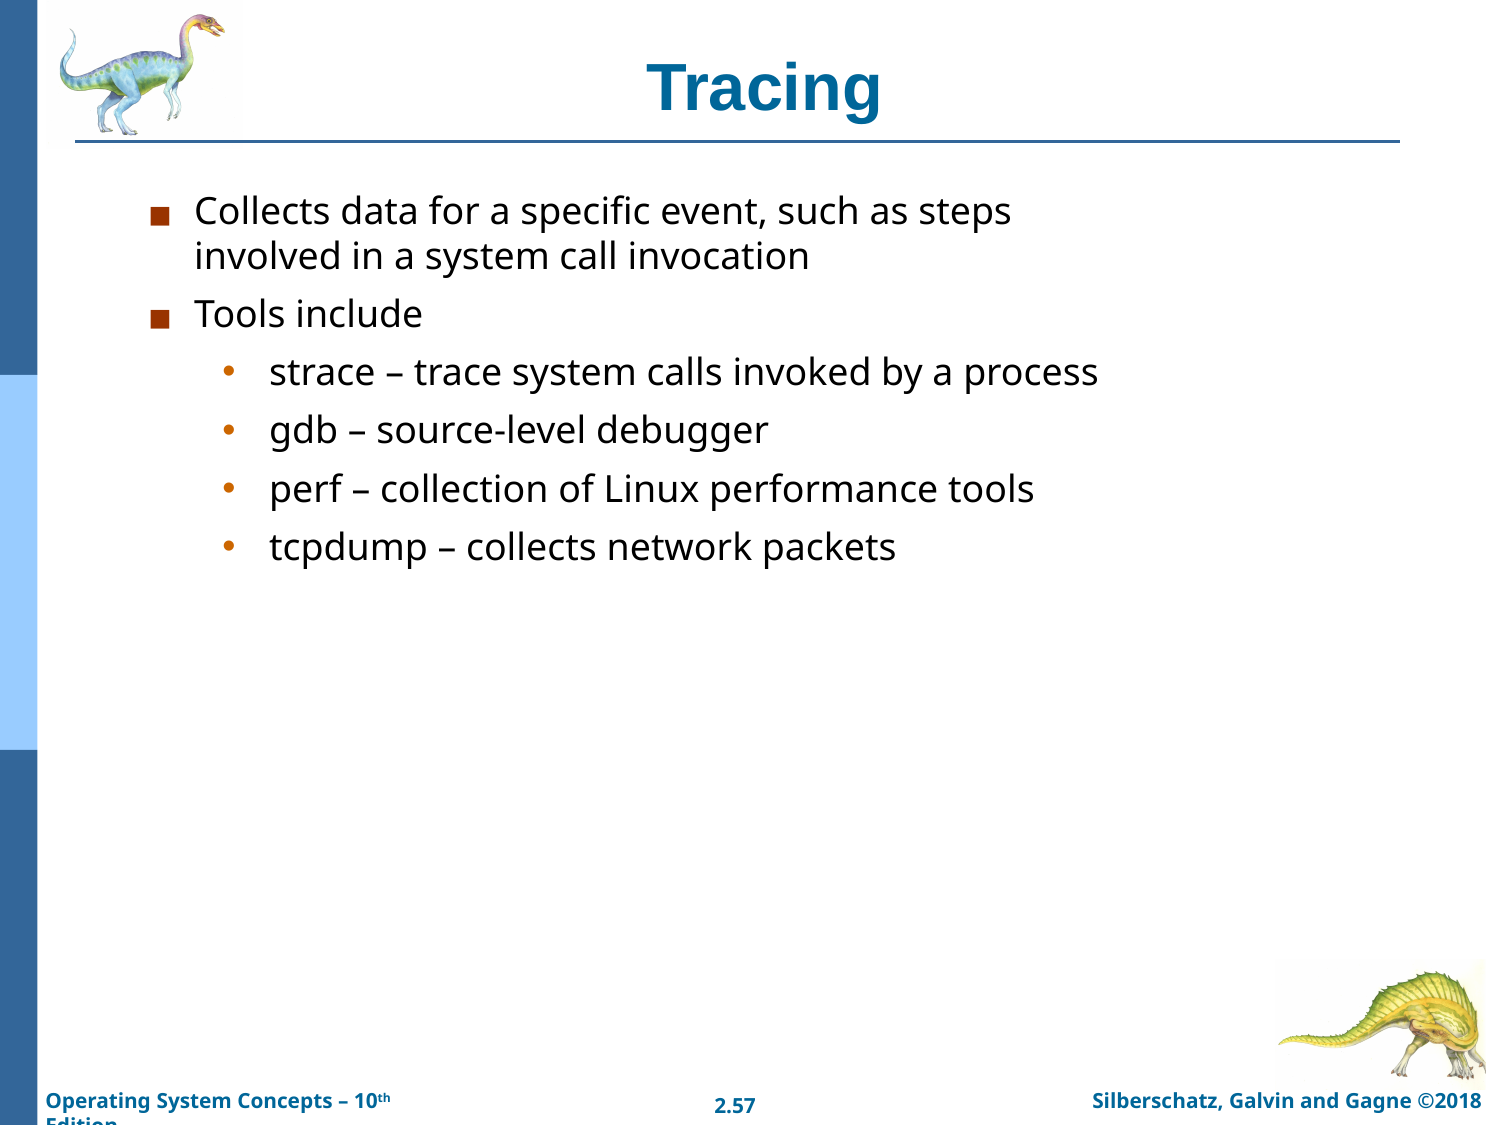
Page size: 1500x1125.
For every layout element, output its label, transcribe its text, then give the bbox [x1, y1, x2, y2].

picture [46, 0, 243, 149]
title Tracing [131, 36, 1398, 131]
picture [1275, 959, 1486, 1090]
text_box Collects data for a specific event, such as steps involved in a system call invocation Tools include strace – trace system calls invoked by a process gdb – source-level debugger perf – collection of Linux performance tools tcpdump – collects network packets [132, 179, 1173, 966]
